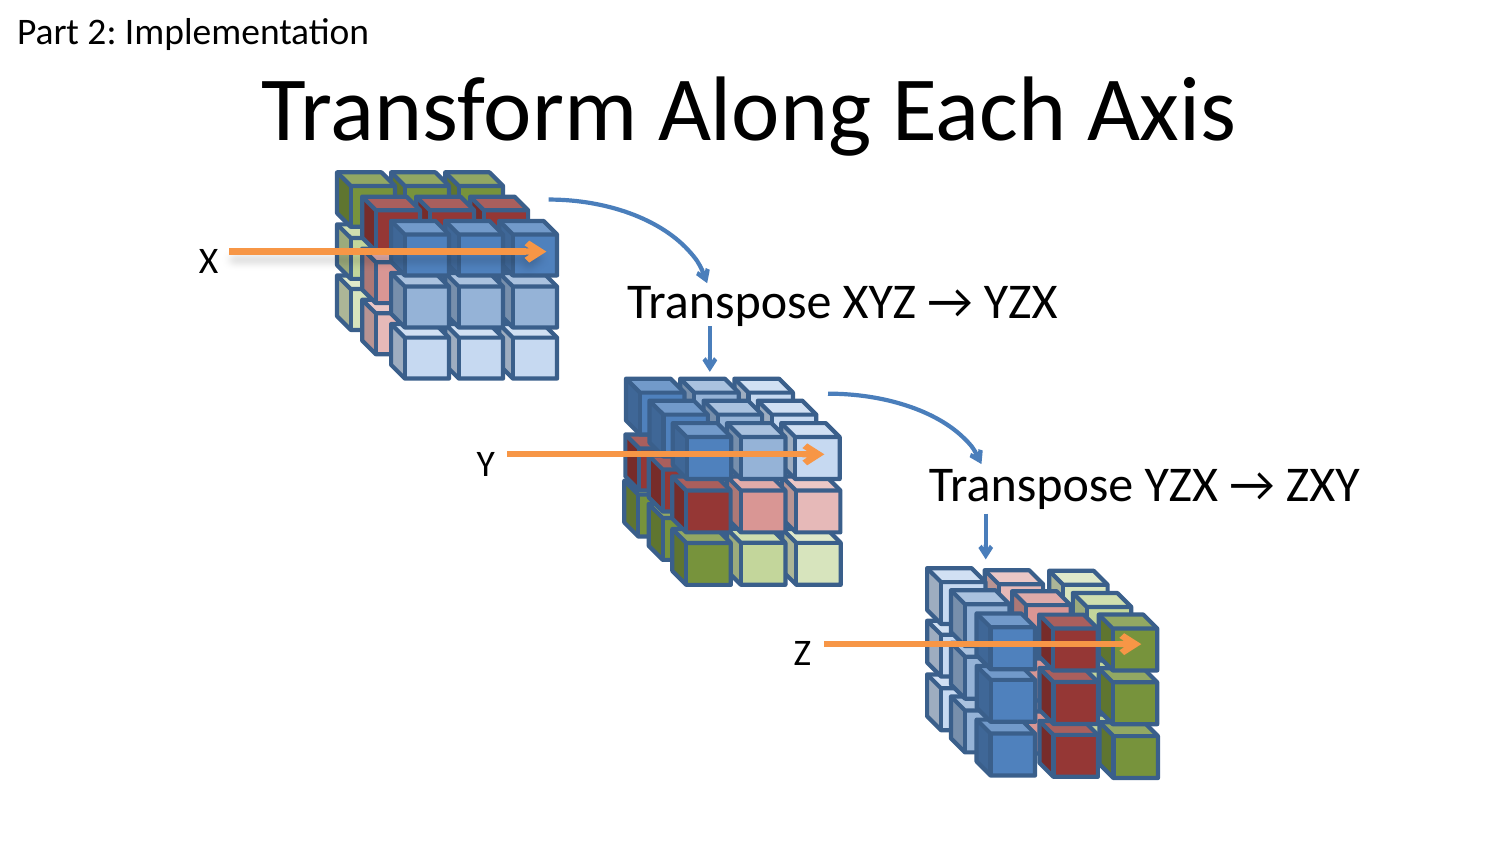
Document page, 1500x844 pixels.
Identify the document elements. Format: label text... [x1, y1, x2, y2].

text_box Part 2: Implementation [2, 0, 385, 60]
title Transform Along Each Axis [75, 33, 1425, 175]
text_box [562, 199, 710, 299]
text_box Transpose YZX → ZXY [914, 444, 1413, 520]
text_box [465, 378, 842, 586]
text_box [782, 567, 1159, 779]
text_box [187, 172, 558, 379]
text_box [846, 393, 982, 481]
text_box Transpose XYZ → YZX [612, 260, 1111, 336]
